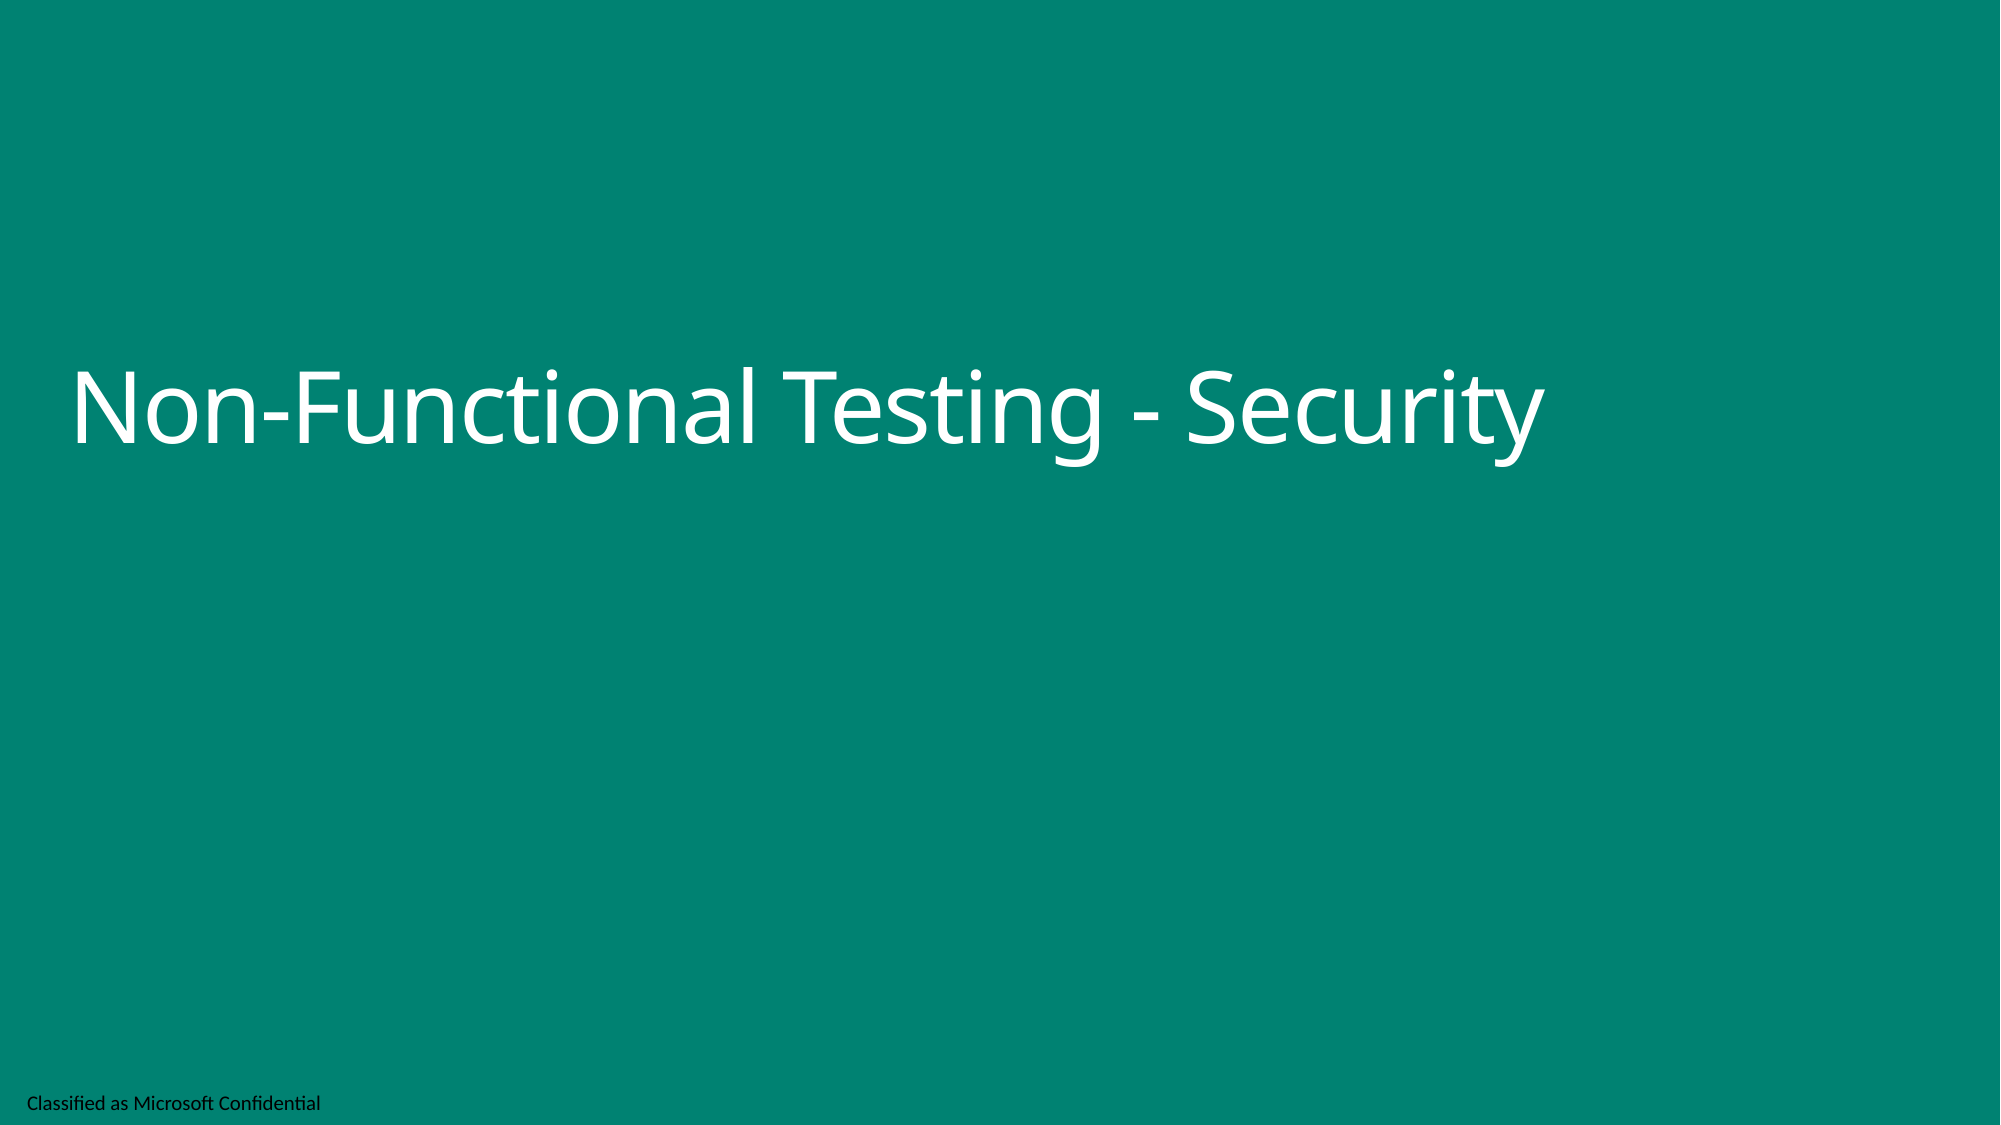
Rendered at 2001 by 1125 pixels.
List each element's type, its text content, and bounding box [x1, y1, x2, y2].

title Non-Functional Testing - Security [44, 341, 1956, 482]
